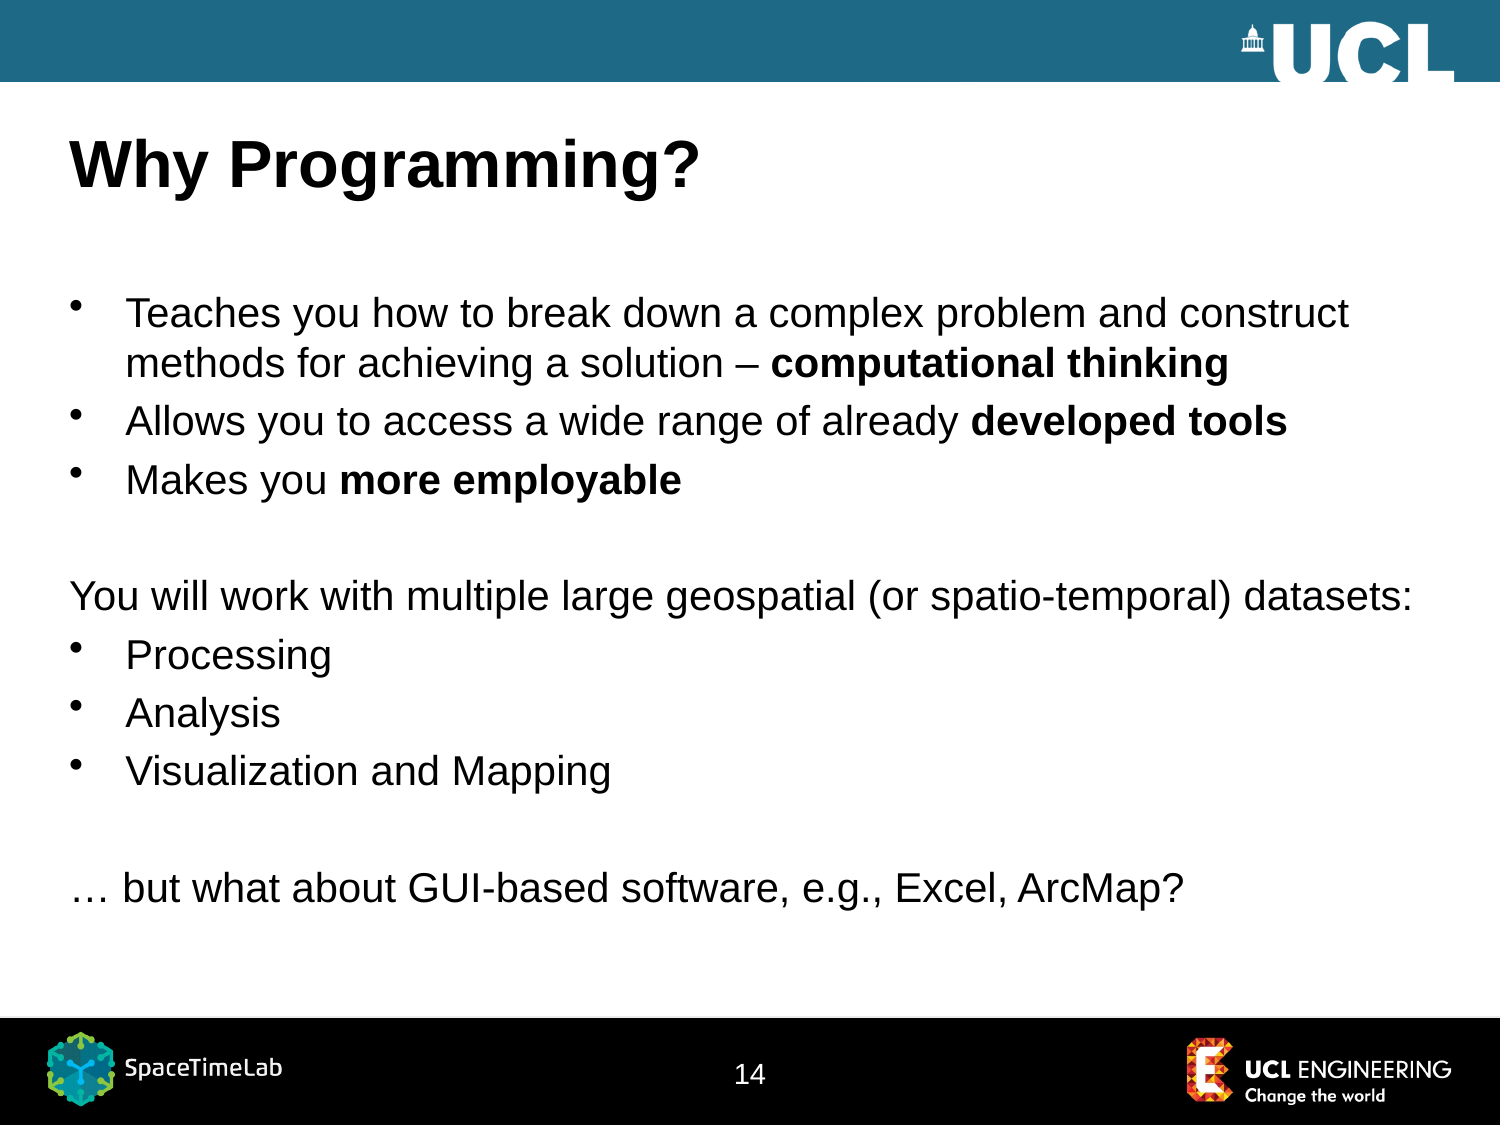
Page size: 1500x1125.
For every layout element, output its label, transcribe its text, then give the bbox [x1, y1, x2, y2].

picture [0, 990, 1500, 1125]
title Why Programming? [54, 113, 1447, 197]
list Teaches you how to break down a complex problem and construct methods for achieving a solution – computational thinking Allows you to access a wide range of already developed tools Makes you more employable You will work with multiple large geospatial (or spatio-temporal) datasets: Processing Analysis Visualization and Mapping … but what about GUI-based software, e.g., Excel, ArcMap? [54, 219, 1447, 988]
footer 14 [496, 1042, 1004, 1103]
